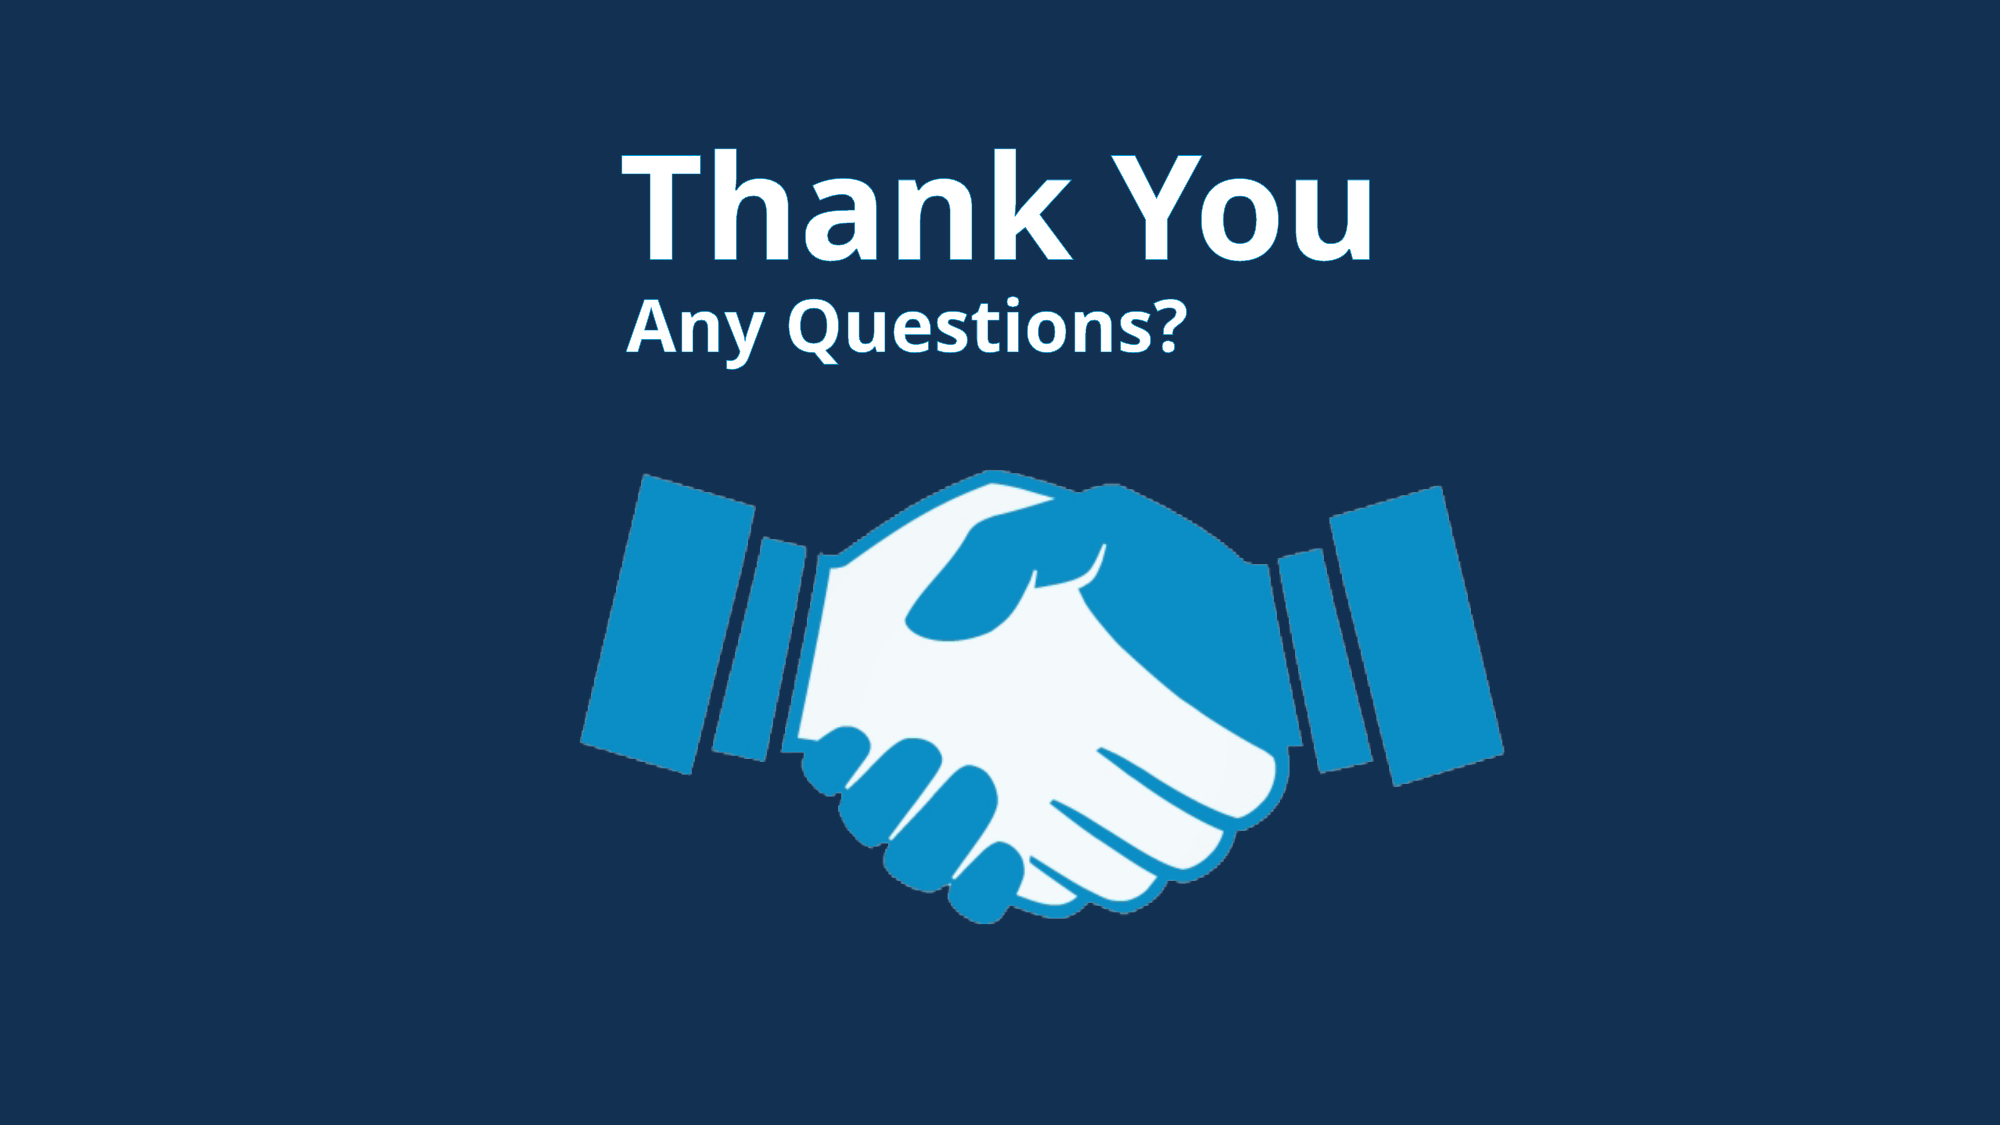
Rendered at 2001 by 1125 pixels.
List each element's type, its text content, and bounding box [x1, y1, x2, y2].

text_box Thank You [571, 106, 1429, 297]
picture [554, 452, 1521, 942]
text_box Any Questions? [601, 271, 1233, 374]
